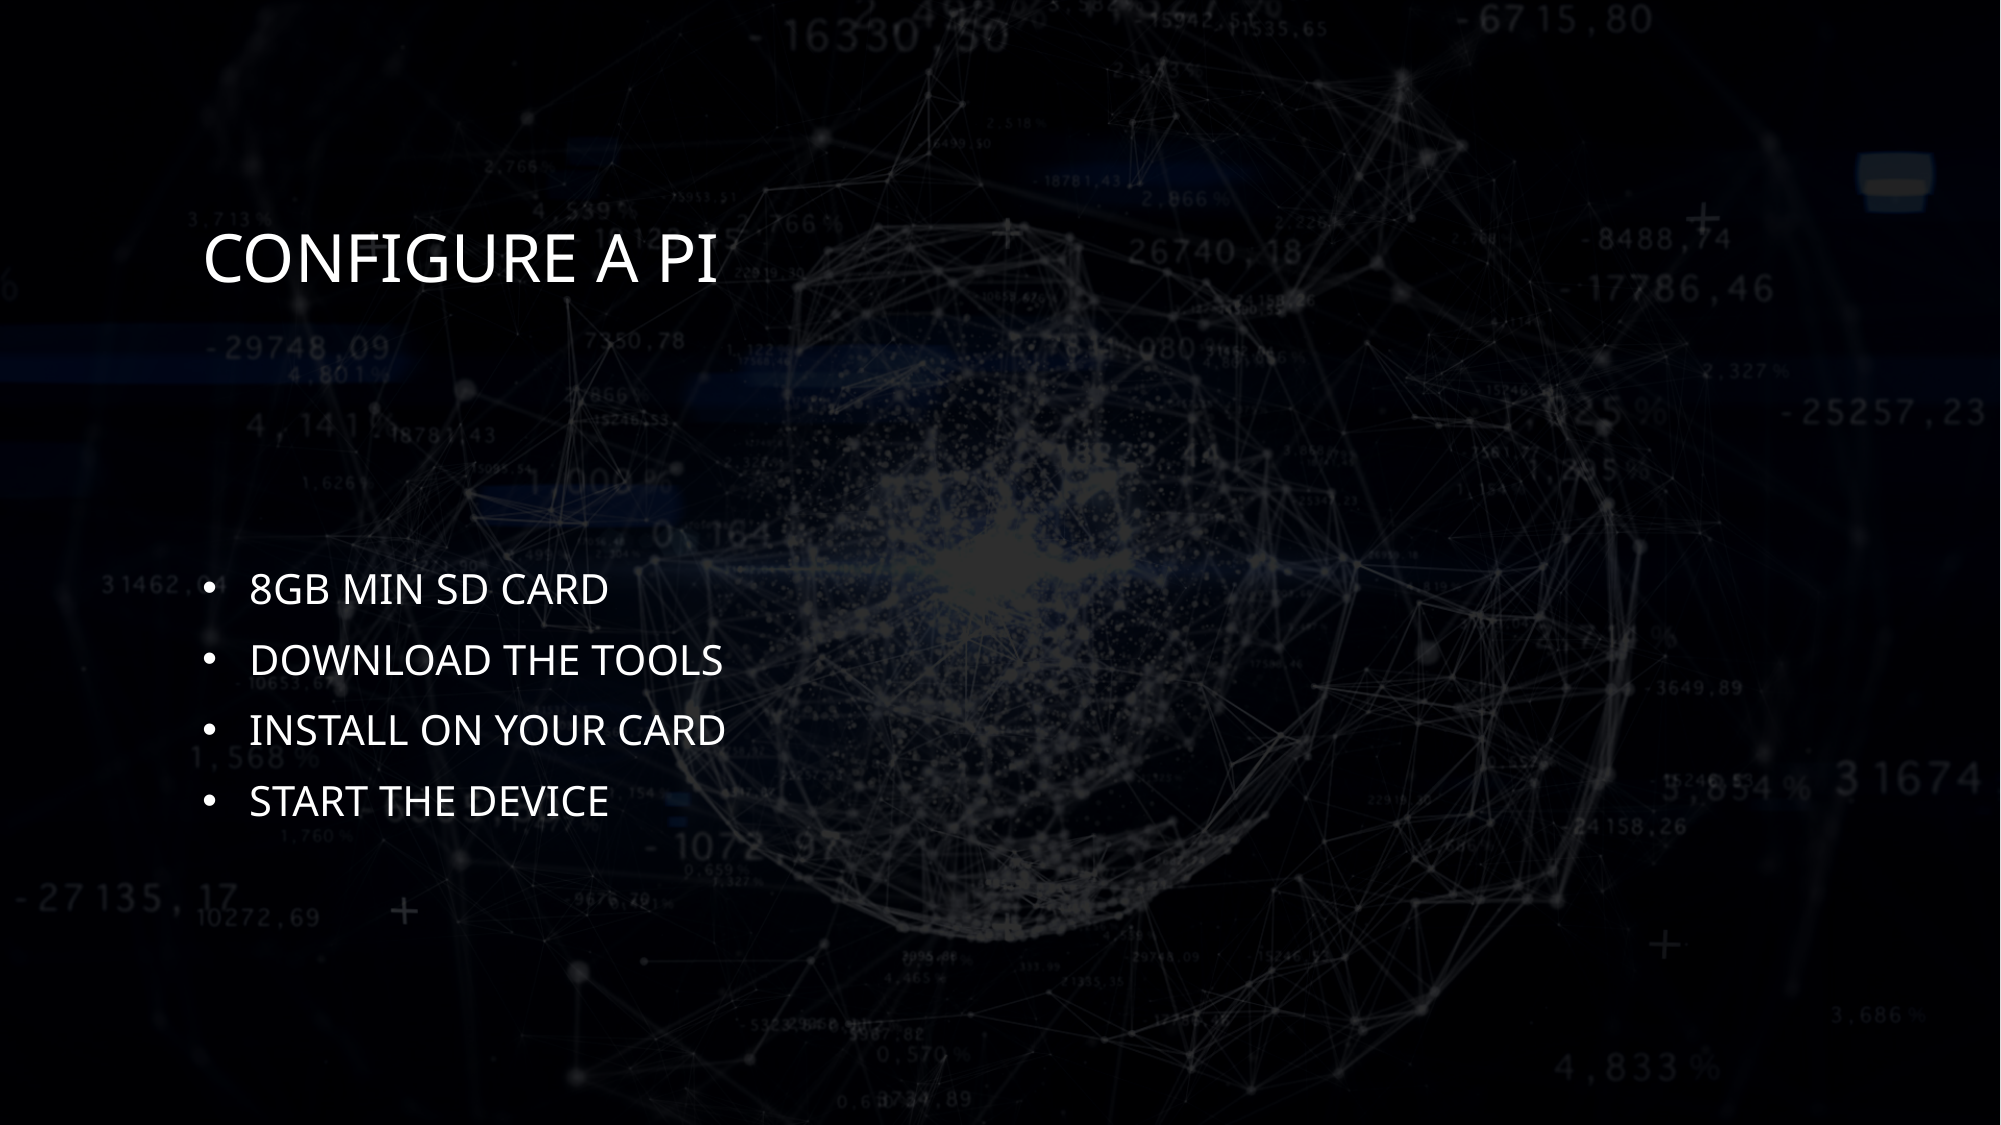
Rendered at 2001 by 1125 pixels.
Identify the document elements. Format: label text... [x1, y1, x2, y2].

picture [0, 0, 2001, 1125]
title Configure a pi [187, 99, 1813, 413]
list 8GB Min SD Card Download the tools Install on your card Start the device [187, 437, 1813, 950]
